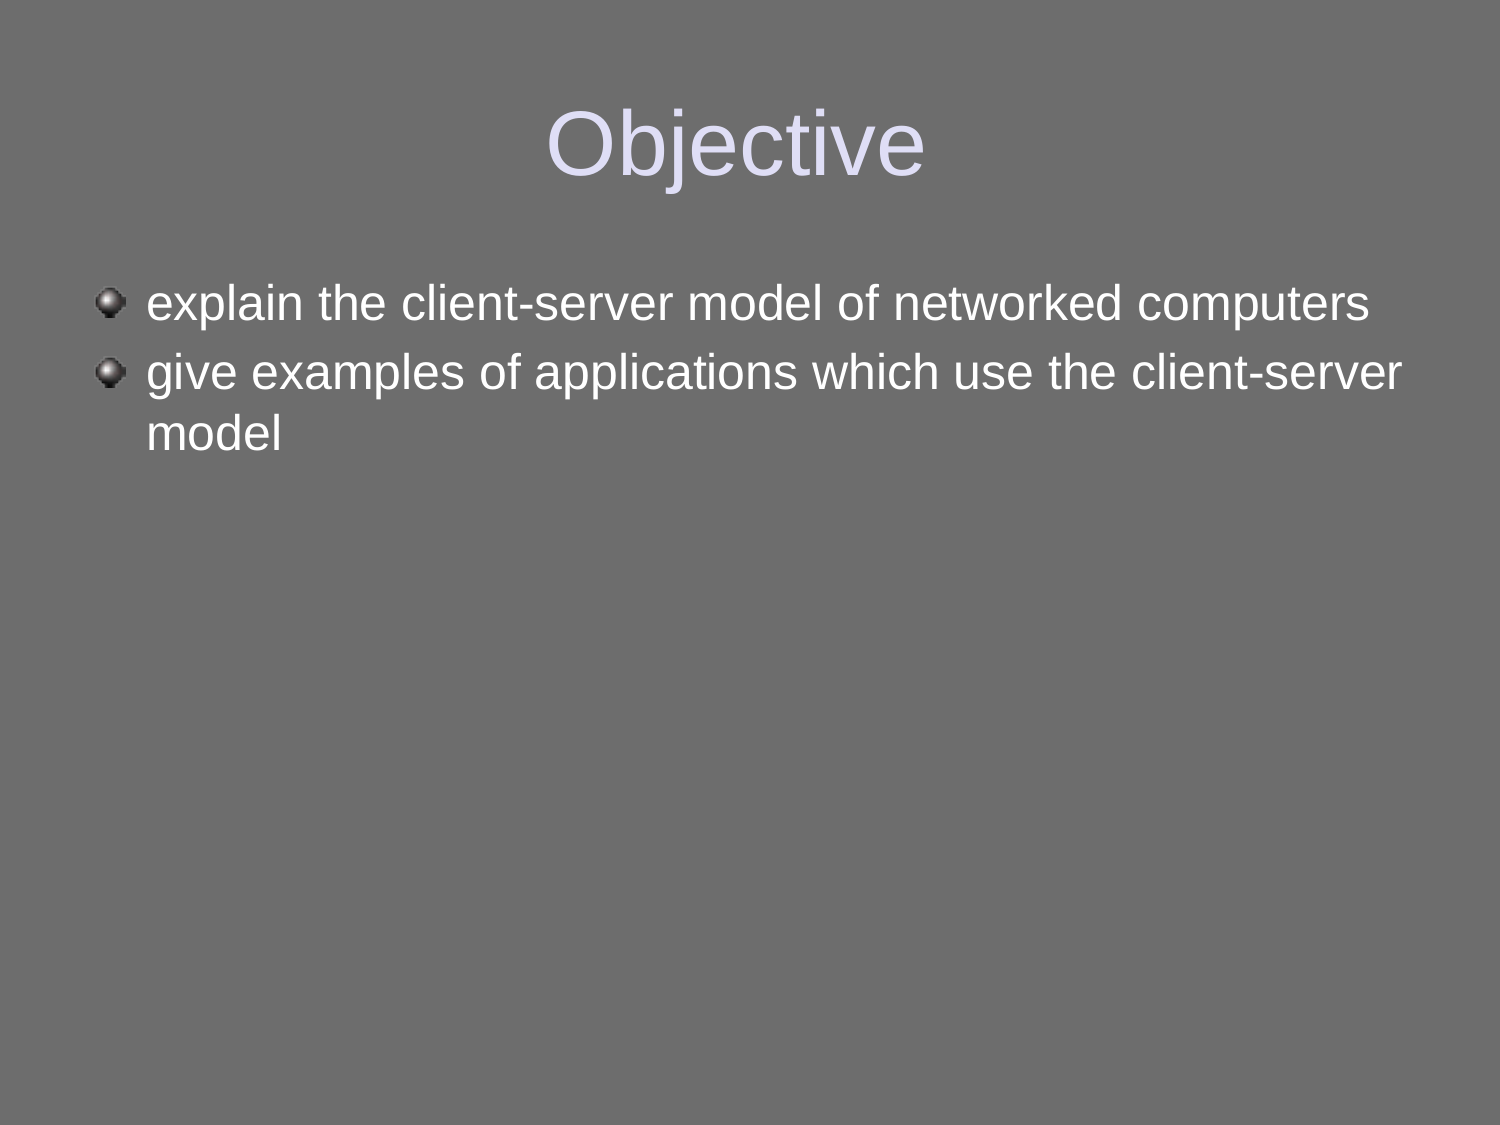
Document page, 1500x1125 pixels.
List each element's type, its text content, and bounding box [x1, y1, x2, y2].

list explain the client-server model of networked computers give examples of applications which use the client-server model [75, 262, 1425, 1007]
picture [90, 352, 126, 388]
title Objective [75, 45, 1425, 233]
picture [90, 282, 126, 318]
